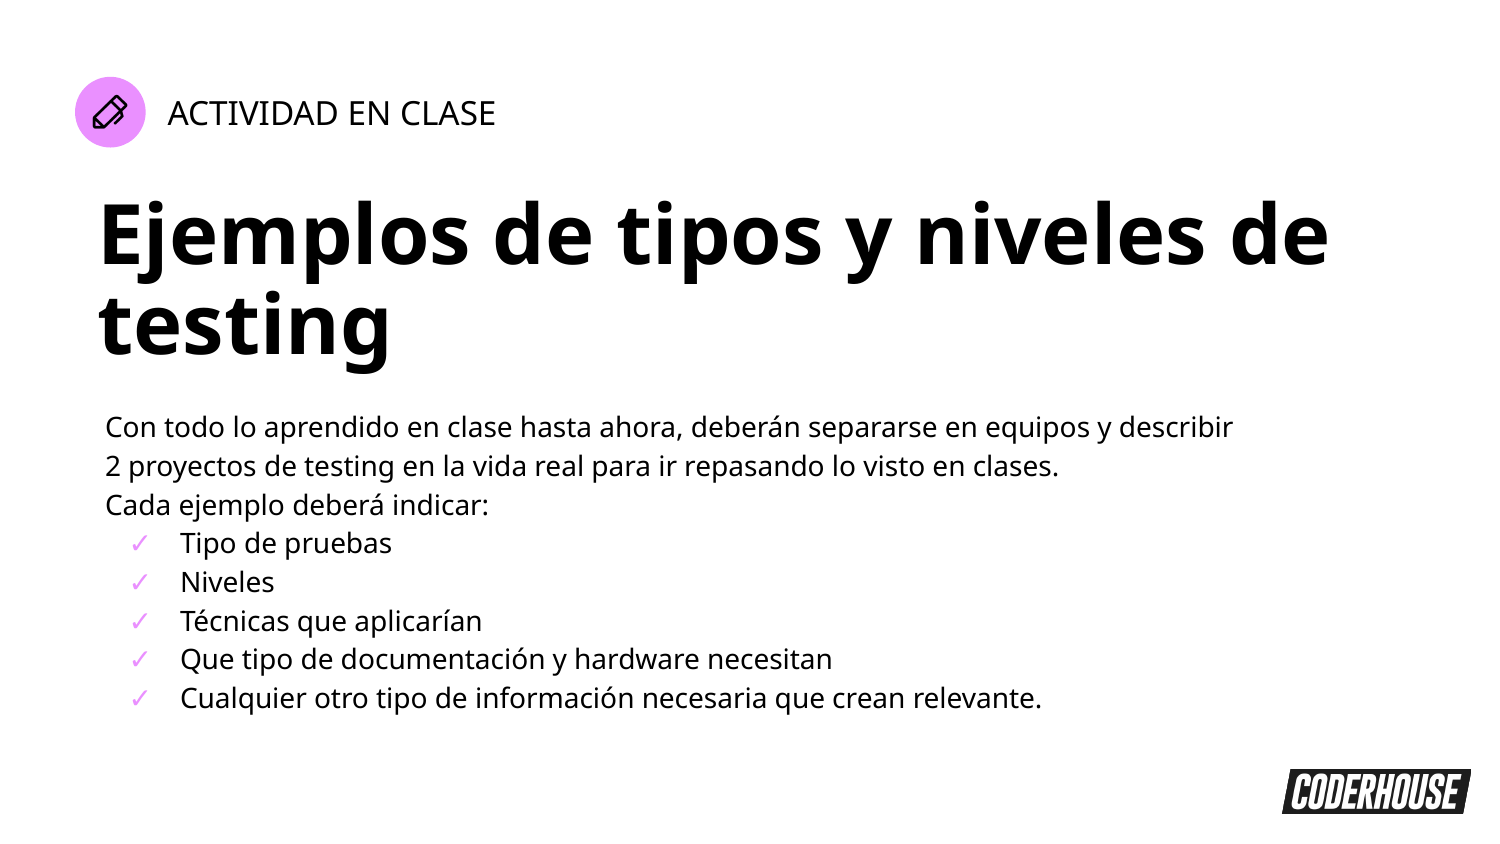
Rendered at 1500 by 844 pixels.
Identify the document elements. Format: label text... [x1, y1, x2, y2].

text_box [74, 76, 146, 148]
text_box Ejemplos de tipos y niveles de testing [82, 177, 1387, 388]
picture [1281, 769, 1471, 814]
text_box ACTIVIDAD EN CLASE [152, 76, 557, 147]
text_box Con todo lo aprendido en clase hasta ahora, deberán separarse en equipos y describir 2 proyectos de testing en la vida real para ir repasando lo visto en clases. Cada ejemplo deberá indicar: Tipo de pruebas Niveles Técnicas que aplicarían Que tipo de documentación y hardware necesitan Cualquier otro tipo de información necesaria que crean relevante. [90, 389, 1253, 730]
